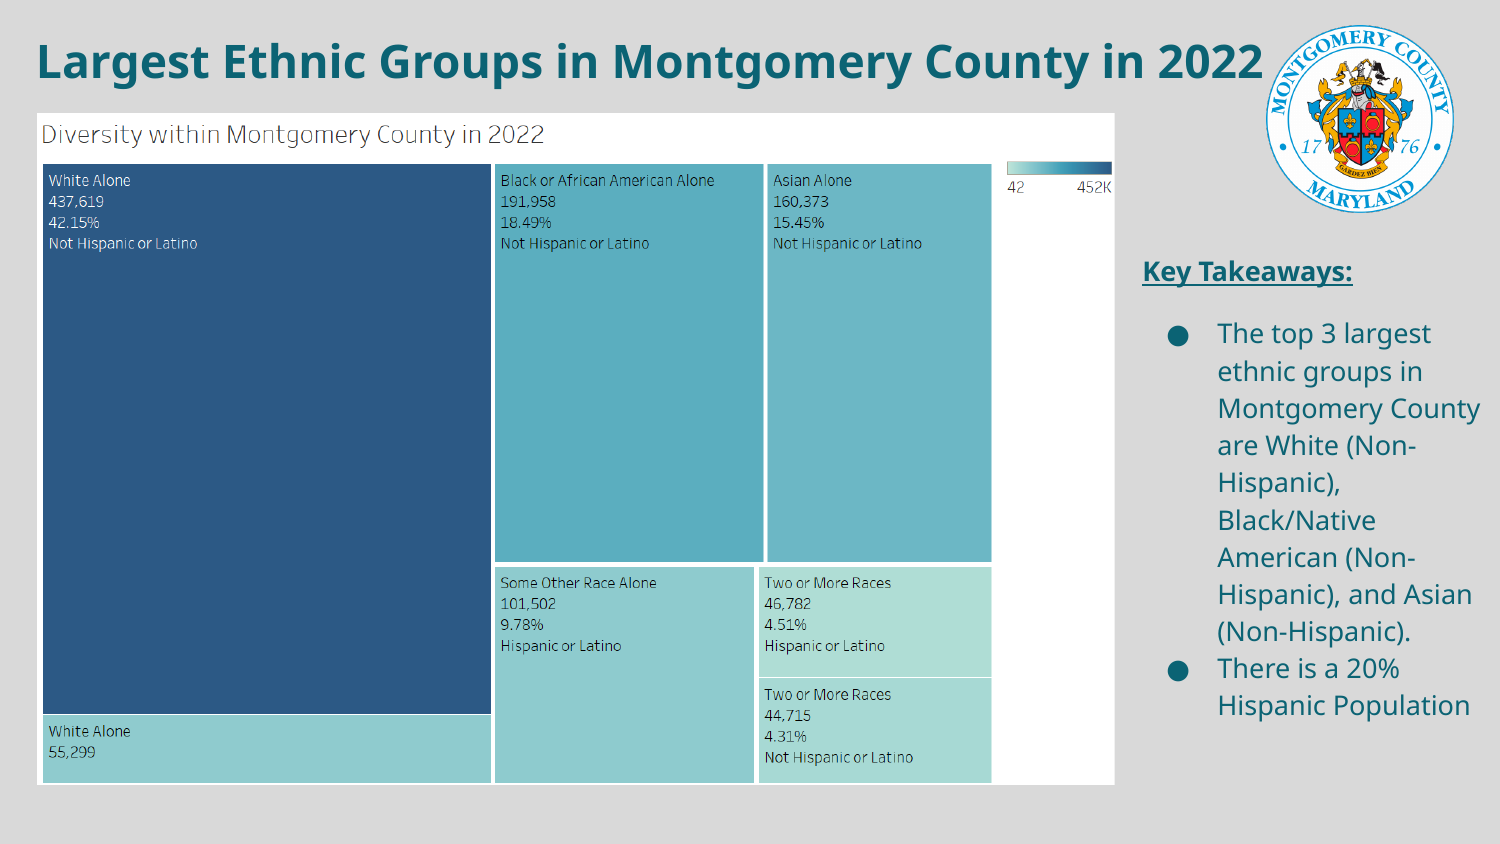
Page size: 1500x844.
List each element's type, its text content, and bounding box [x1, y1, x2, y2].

list Key Takeaways: The top 3 largest ethnic groups in Montgomery County are White (Non-Hispanic), Black/Native American (Non-Hispanic), and Asian (Non-Hispanic). There is a 20% Hispanic Population [1127, 234, 1500, 785]
picture [1266, 114, 1454, 213]
picture [1345, 115, 1355, 127]
picture [36, 113, 1115, 785]
title Largest Ethnic Groups in Montgomery County in 2022 [20, 17, 1480, 114]
